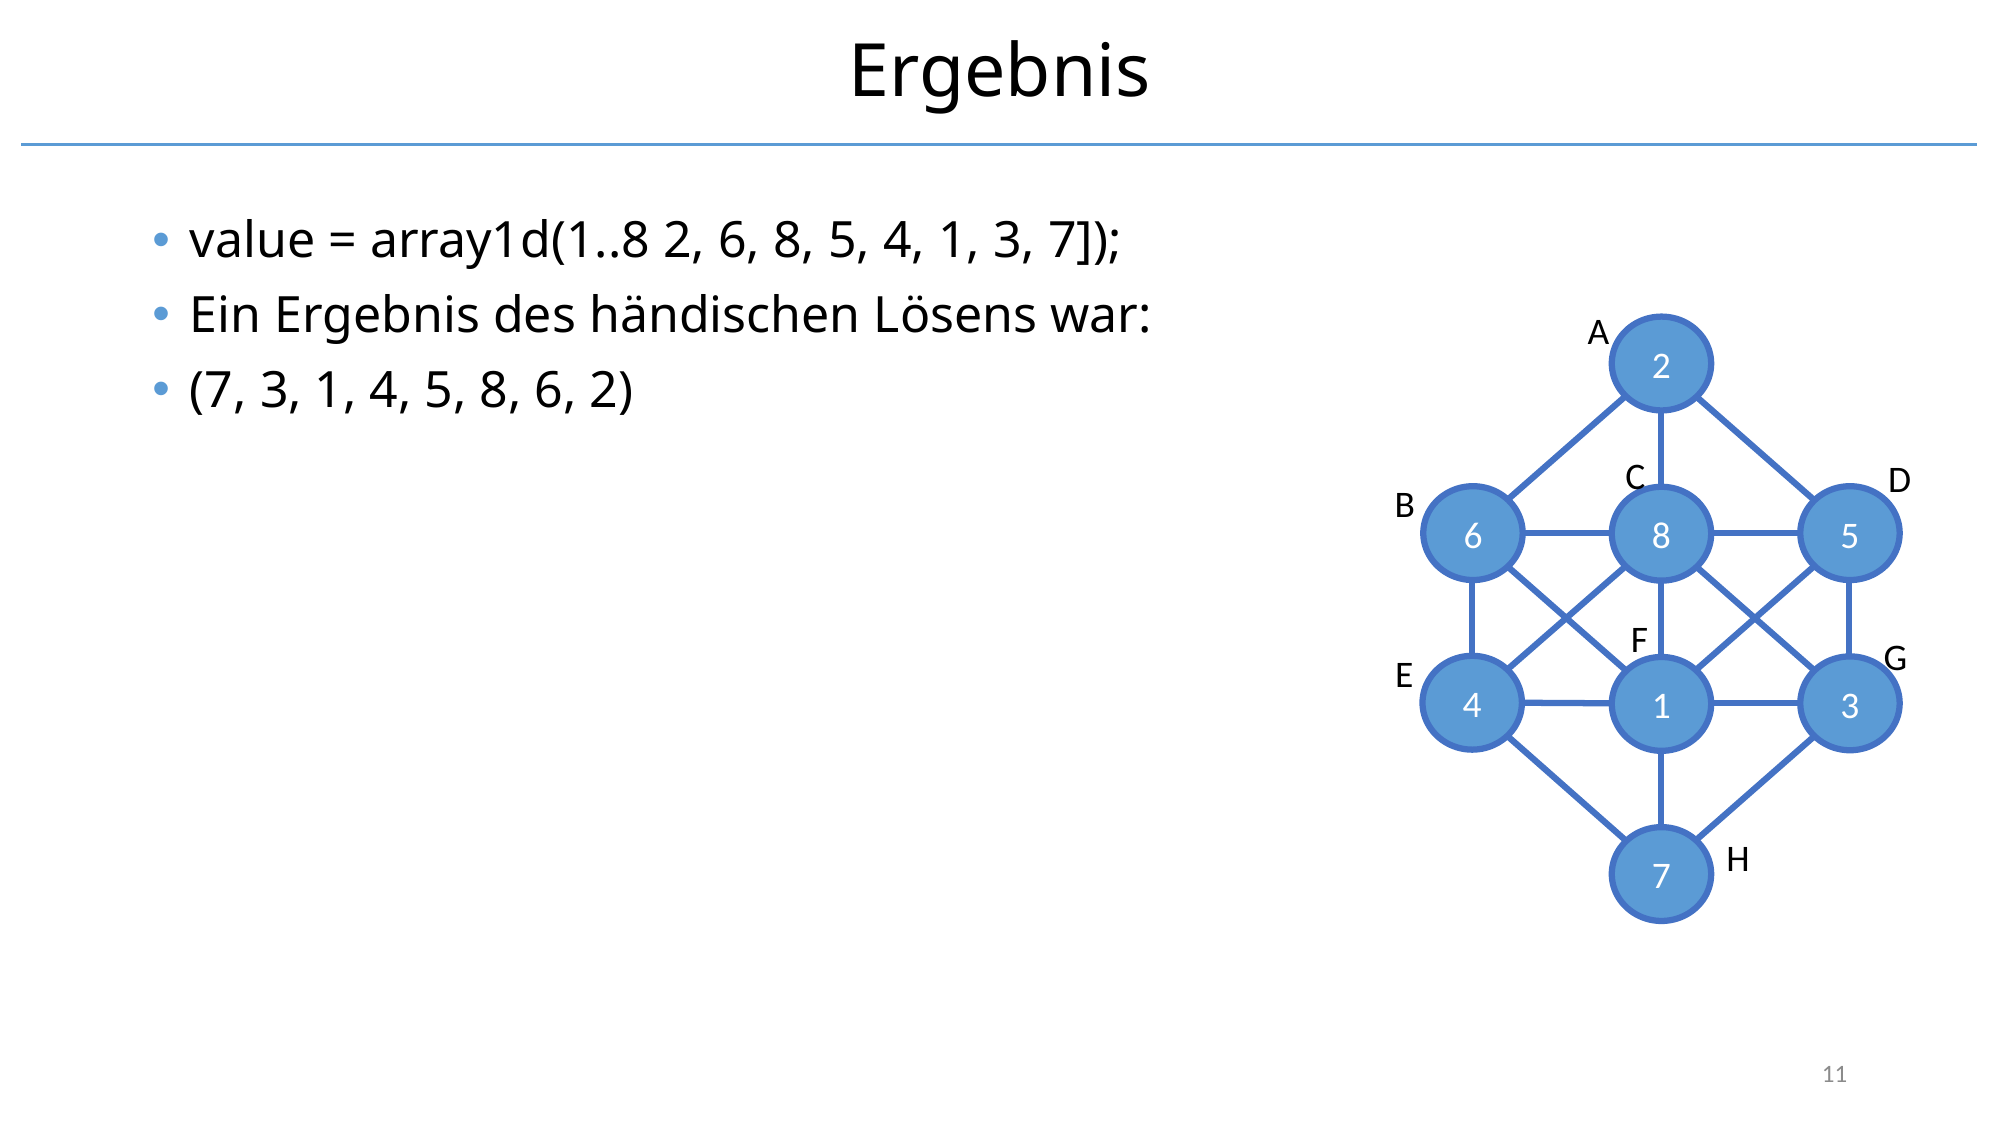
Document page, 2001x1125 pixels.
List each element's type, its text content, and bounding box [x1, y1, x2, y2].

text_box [1378, 299, 1927, 921]
slide_number 11 [1412, 1042, 1863, 1103]
list value = array1d(1..8 2, 6, 8, 5, 4, 1, 3, 7]); Ein Ergebnis des händischen Lösens war: (7, 3, 1, 4, 5, 8, 6, 2) [137, 207, 1863, 1014]
title Ergebnis [137, 25, 1863, 121]
